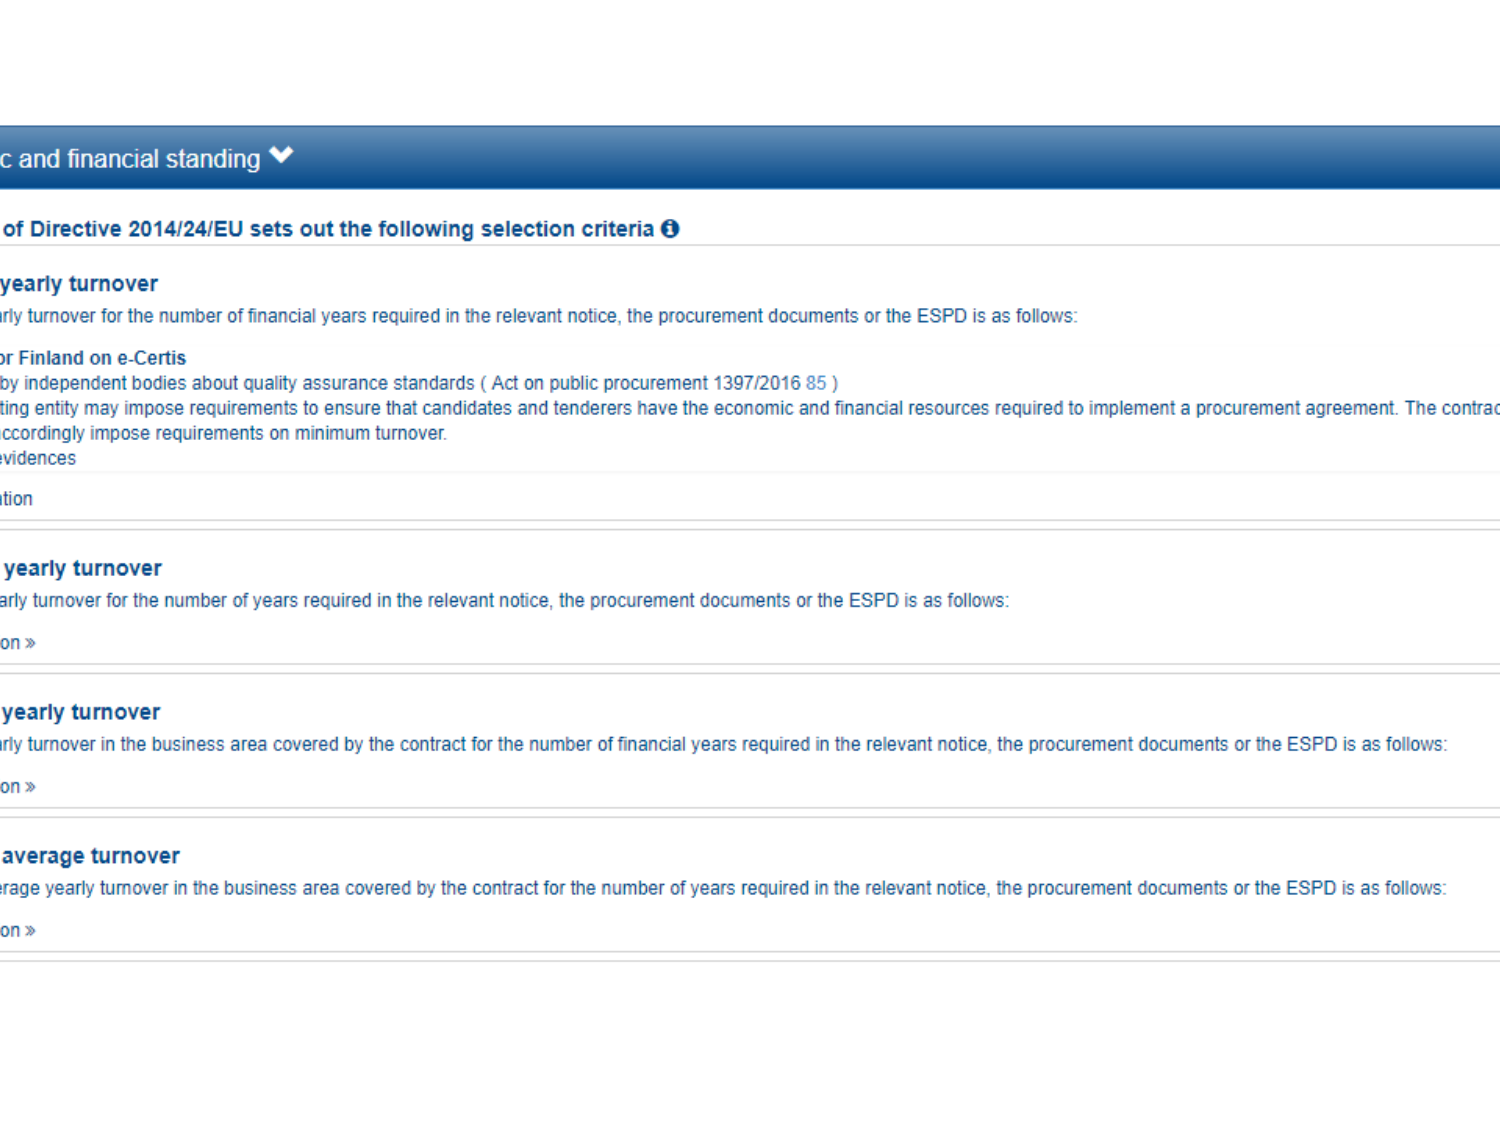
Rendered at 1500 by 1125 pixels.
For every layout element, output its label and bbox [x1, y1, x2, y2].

picture [0, 125, 1500, 966]
